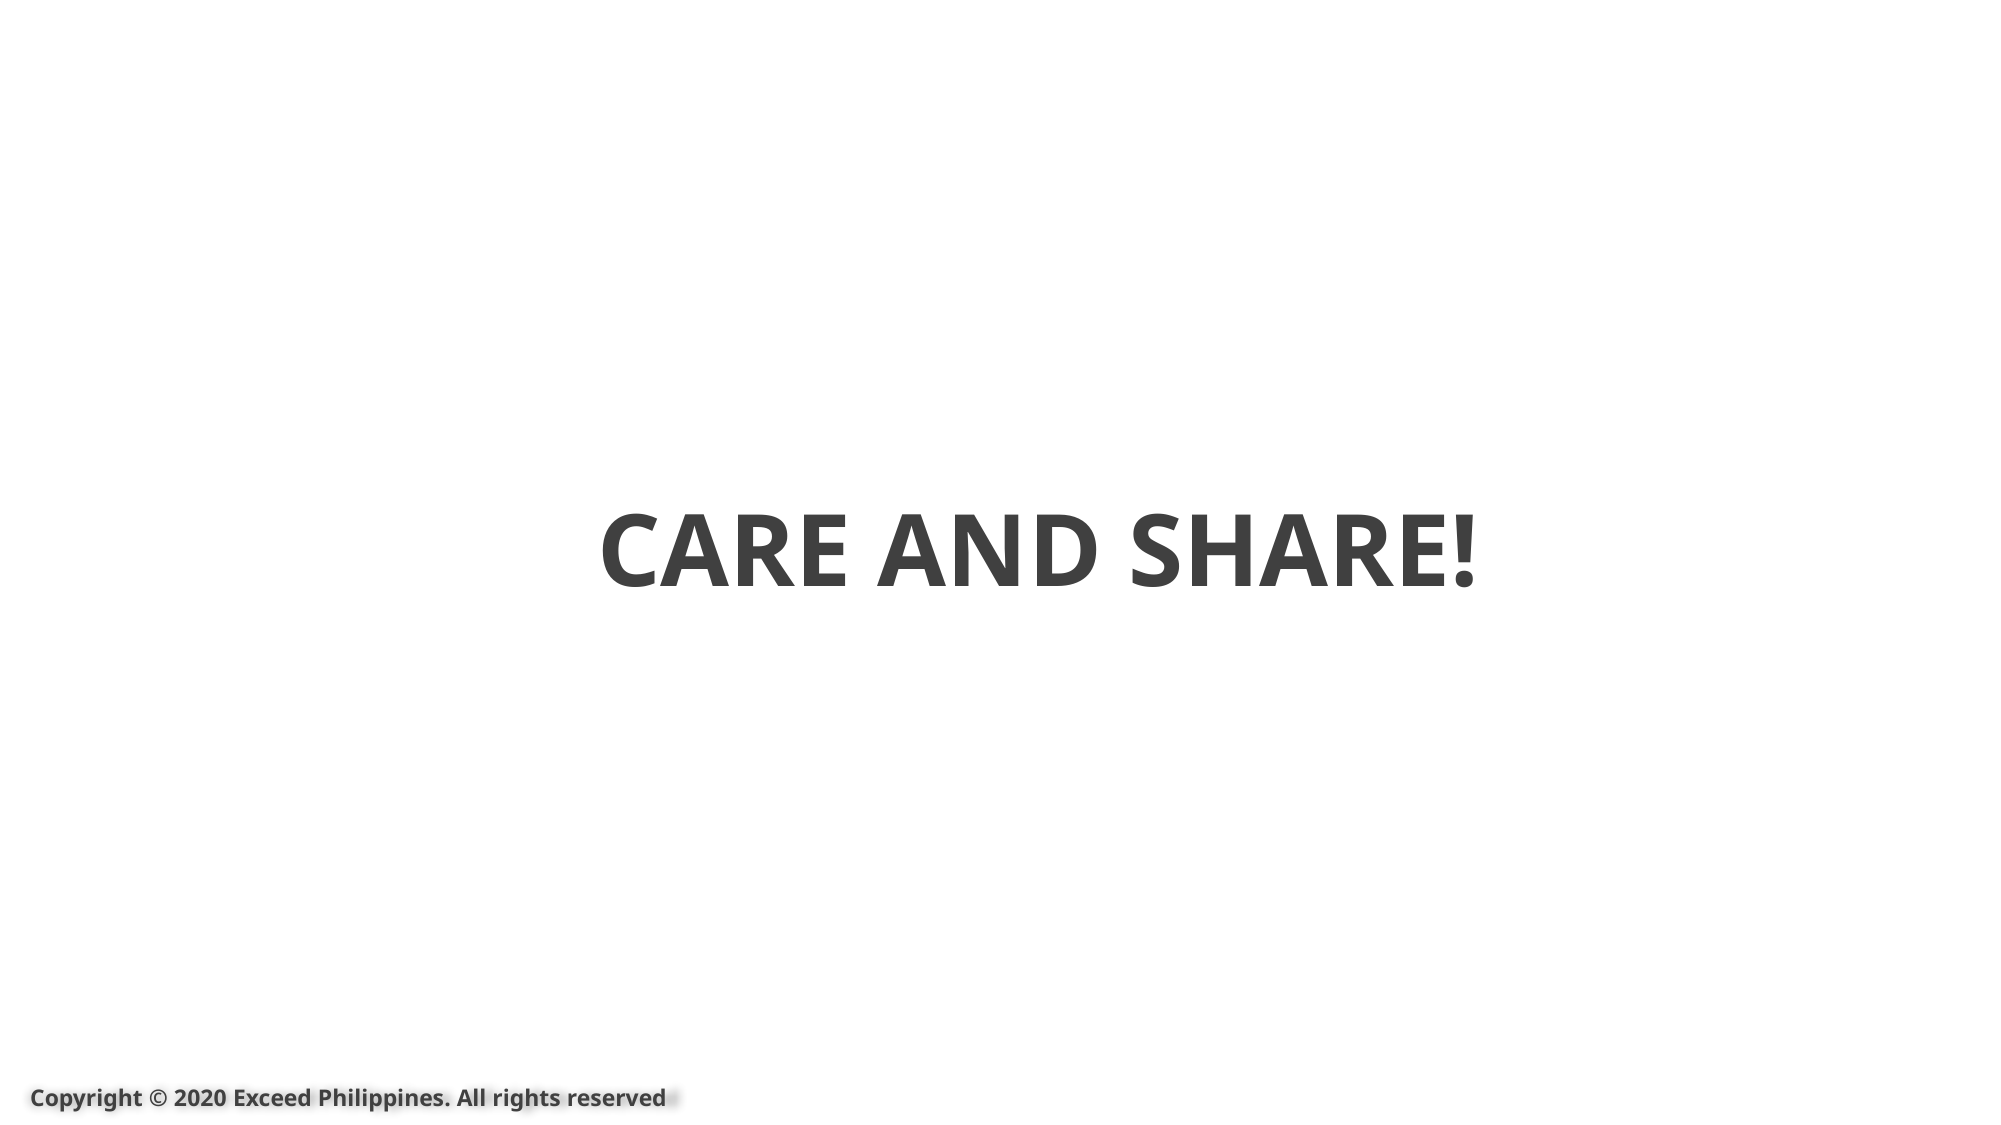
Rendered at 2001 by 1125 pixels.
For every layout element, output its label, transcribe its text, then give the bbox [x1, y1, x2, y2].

text_box Copyright © 2020 Exceed Philippines. All rights reserved [15, 1075, 1260, 1118]
text_box CARE AND SHARE! [265, 479, 1811, 614]
